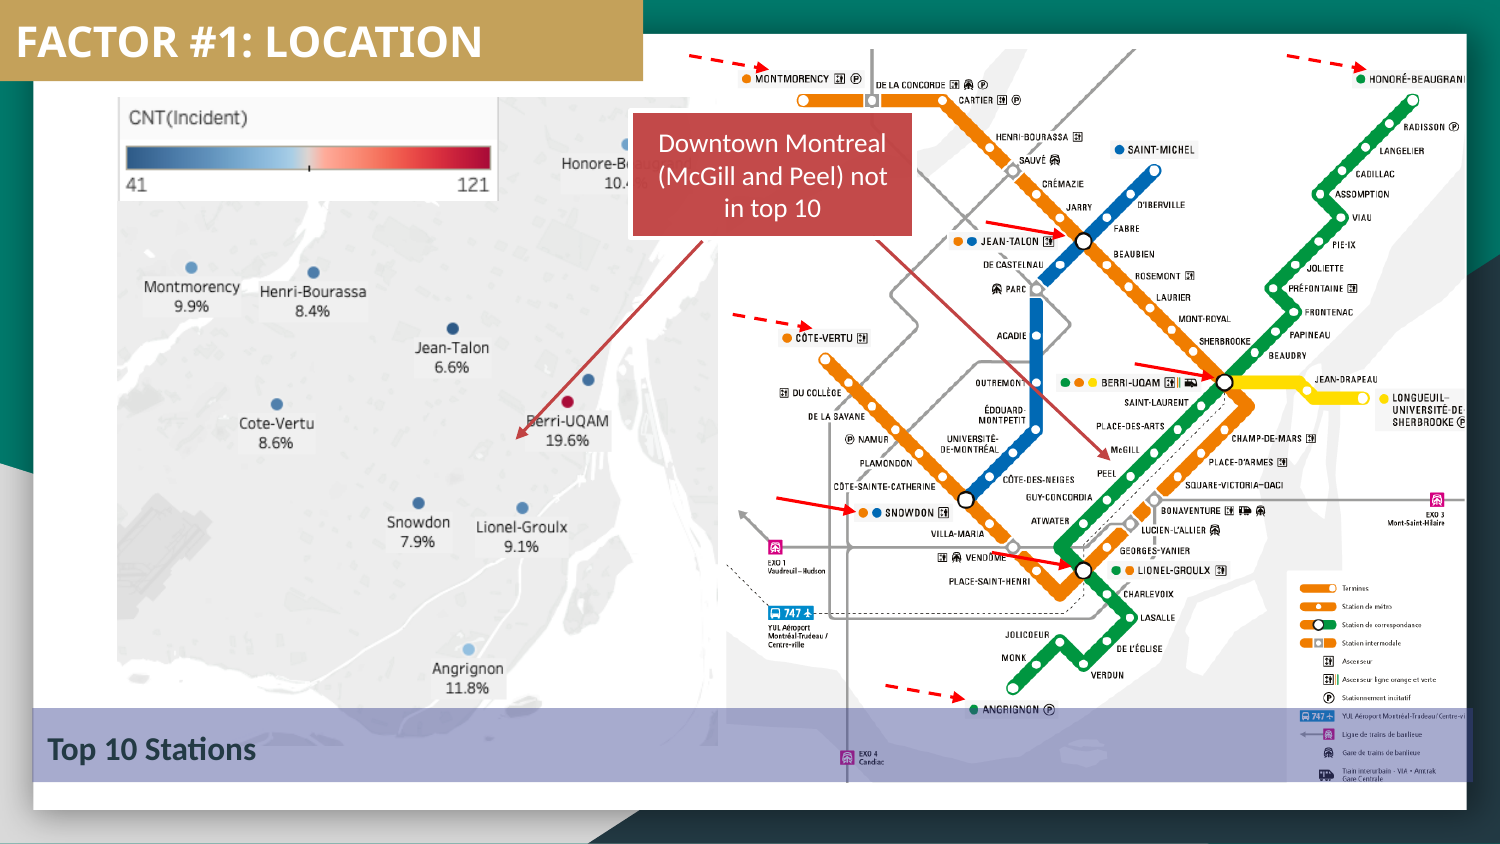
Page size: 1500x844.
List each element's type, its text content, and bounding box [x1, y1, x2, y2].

title FACTOR #1: LOCATION [0, 0, 644, 82]
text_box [872, 235, 1111, 461]
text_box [985, 221, 1066, 237]
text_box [885, 685, 966, 700]
picture [117, 97, 718, 747]
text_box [1286, 55, 1367, 70]
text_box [688, 55, 770, 70]
picture [725, 49, 1465, 783]
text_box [732, 314, 813, 329]
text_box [1134, 363, 1215, 378]
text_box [515, 240, 703, 440]
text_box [991, 552, 1072, 567]
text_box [776, 497, 857, 513]
list Top 10 Stations [32, 708, 720, 783]
